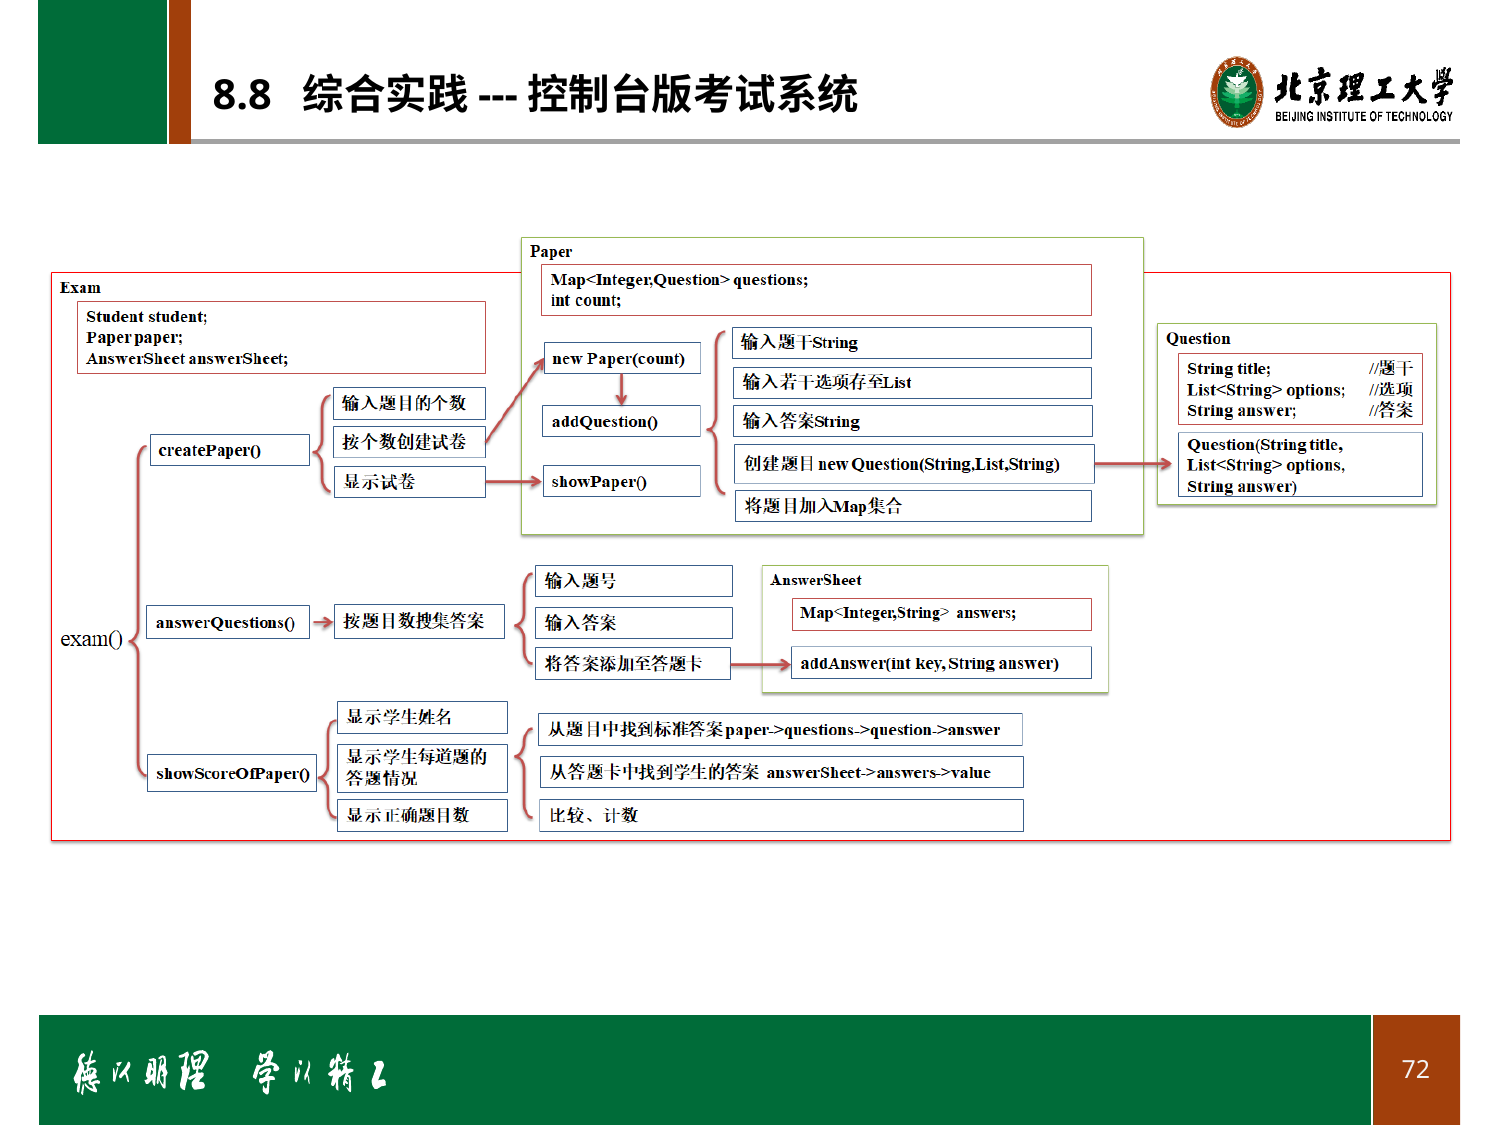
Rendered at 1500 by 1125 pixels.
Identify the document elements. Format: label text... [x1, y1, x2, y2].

picture [1210, 56, 1453, 128]
title 8.8 综合实践---控制台版考试系统 [197, 65, 1262, 126]
picture [44, 232, 1455, 847]
